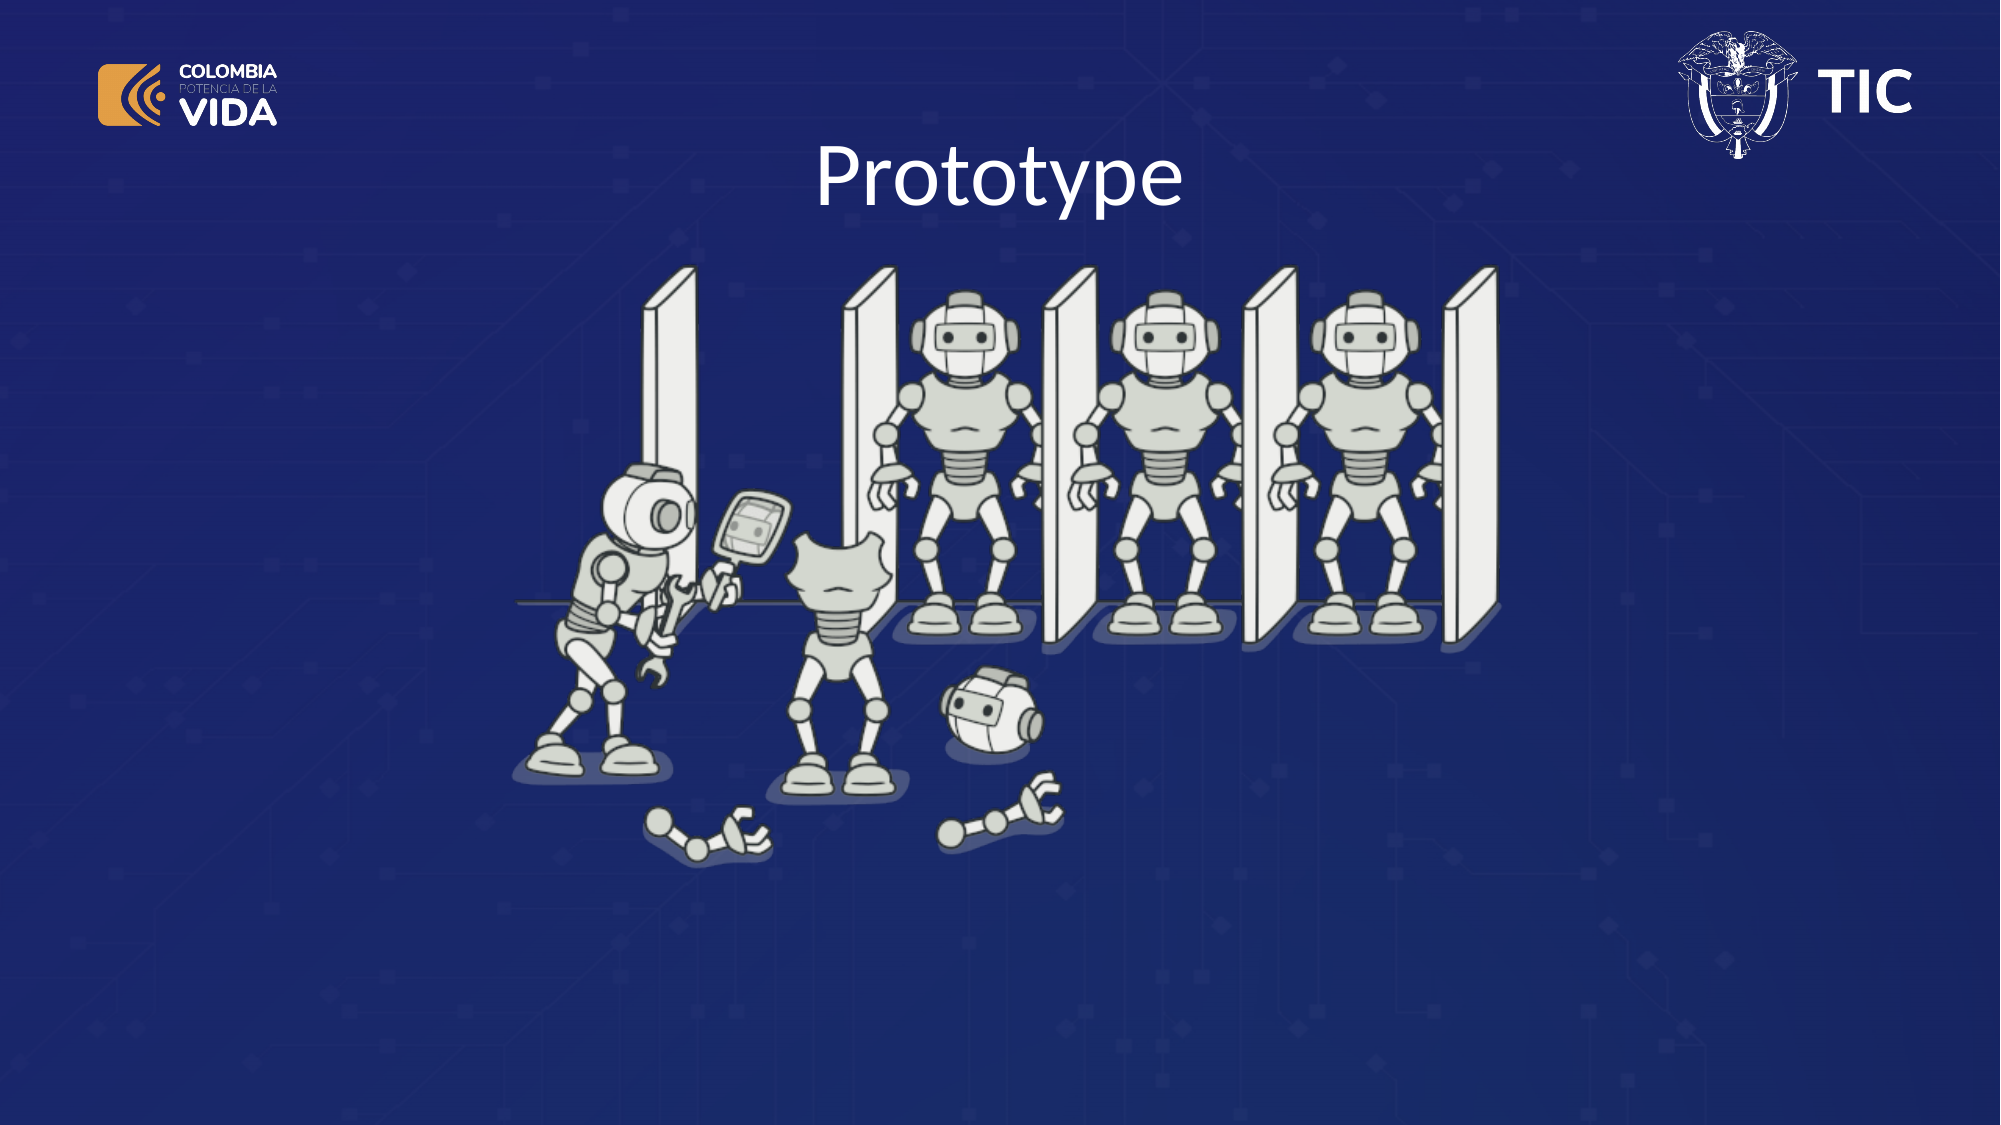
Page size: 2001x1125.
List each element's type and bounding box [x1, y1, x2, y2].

text_box [0, 0, 2000, 1125]
picture [505, 254, 1506, 880]
picture [98, 63, 277, 126]
picture [1678, 31, 1912, 159]
